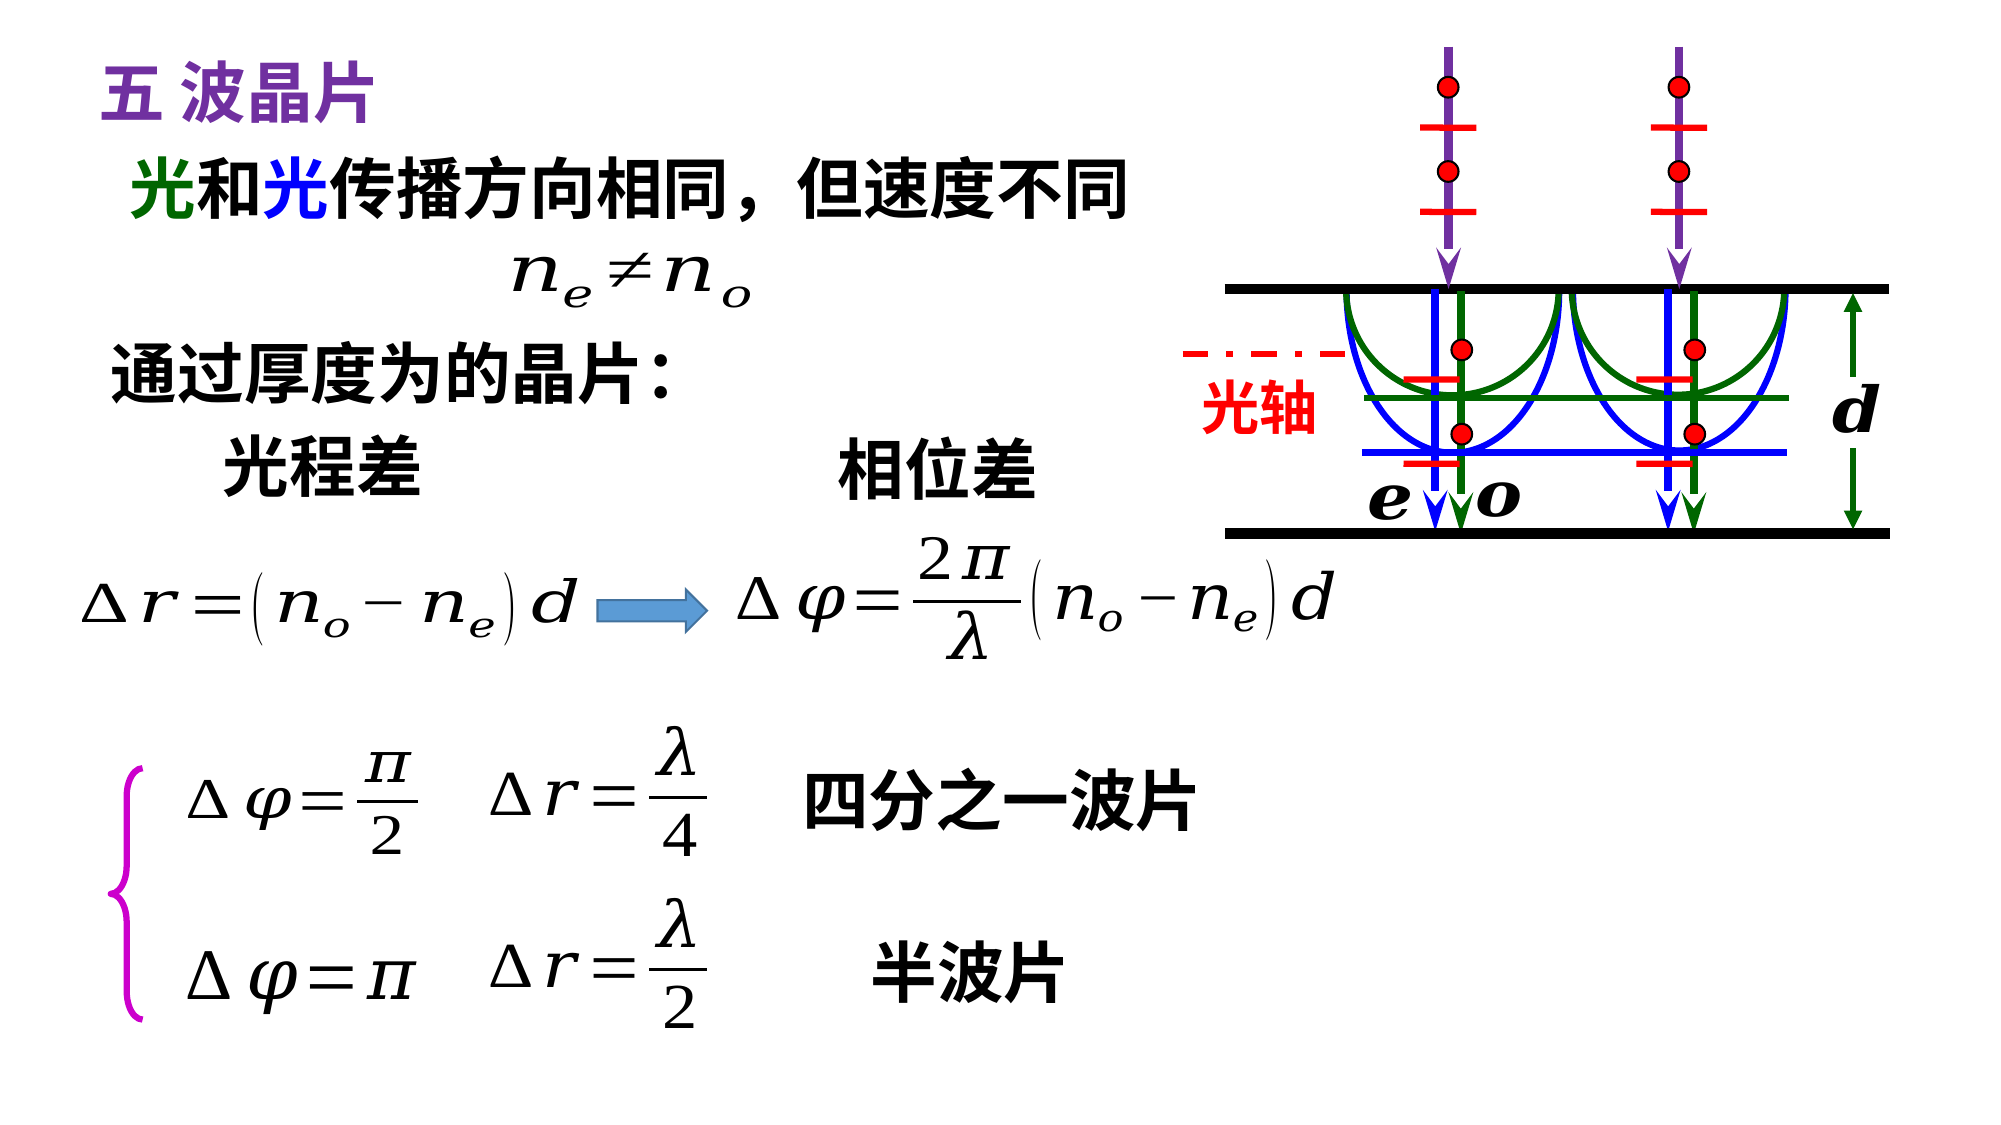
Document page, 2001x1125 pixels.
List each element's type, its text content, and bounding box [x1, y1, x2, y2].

text_box [1450, 423, 1460, 446]
text_box [1436, 160, 1448, 183]
text_box 五 波晶片 [83, 43, 396, 139]
text_box [1345, 294, 1431, 395]
text_box [1573, 315, 1658, 395]
text_box 相位差 [823, 420, 1054, 515]
text_box [1698, 294, 1787, 395]
text_box [1683, 423, 1693, 446]
text_box [1439, 383, 1457, 395]
text_box 半波片 [855, 923, 1086, 1019]
text_box 光轴 [1186, 364, 1334, 449]
text_box [110, 768, 143, 1020]
text_box [1346, 310, 1430, 395]
text_box [1461, 422, 1474, 446]
text_box [1694, 338, 1707, 362]
text_box [1667, 75, 1679, 99]
text_box [1449, 75, 1460, 99]
text_box [1436, 75, 1448, 99]
text_box [1698, 401, 1757, 449]
text_box [1465, 294, 1560, 395]
text_box [1570, 294, 1664, 395]
text_box [1439, 294, 1457, 376]
text_box [1439, 401, 1457, 449]
text_box [1672, 383, 1690, 395]
text_box [1465, 401, 1532, 449]
text_box [1450, 338, 1460, 362]
text_box [1475, 302, 1560, 395]
text_box [596, 586, 709, 635]
text_box [1672, 401, 1690, 449]
text_box [1672, 294, 1690, 376]
text_box [1680, 75, 1691, 99]
text_box [1683, 338, 1693, 362]
text_box 光程差 [207, 417, 438, 512]
text_box [1461, 338, 1474, 362]
text_box [1601, 401, 1664, 449]
text_box [1373, 401, 1431, 449]
text_box [1680, 160, 1691, 183]
text_box [1667, 160, 1679, 183]
text_box [1698, 294, 1786, 394]
text_box [1449, 160, 1460, 183]
text_box 四分之一波片 [787, 751, 1218, 846]
text_box [1694, 422, 1707, 446]
